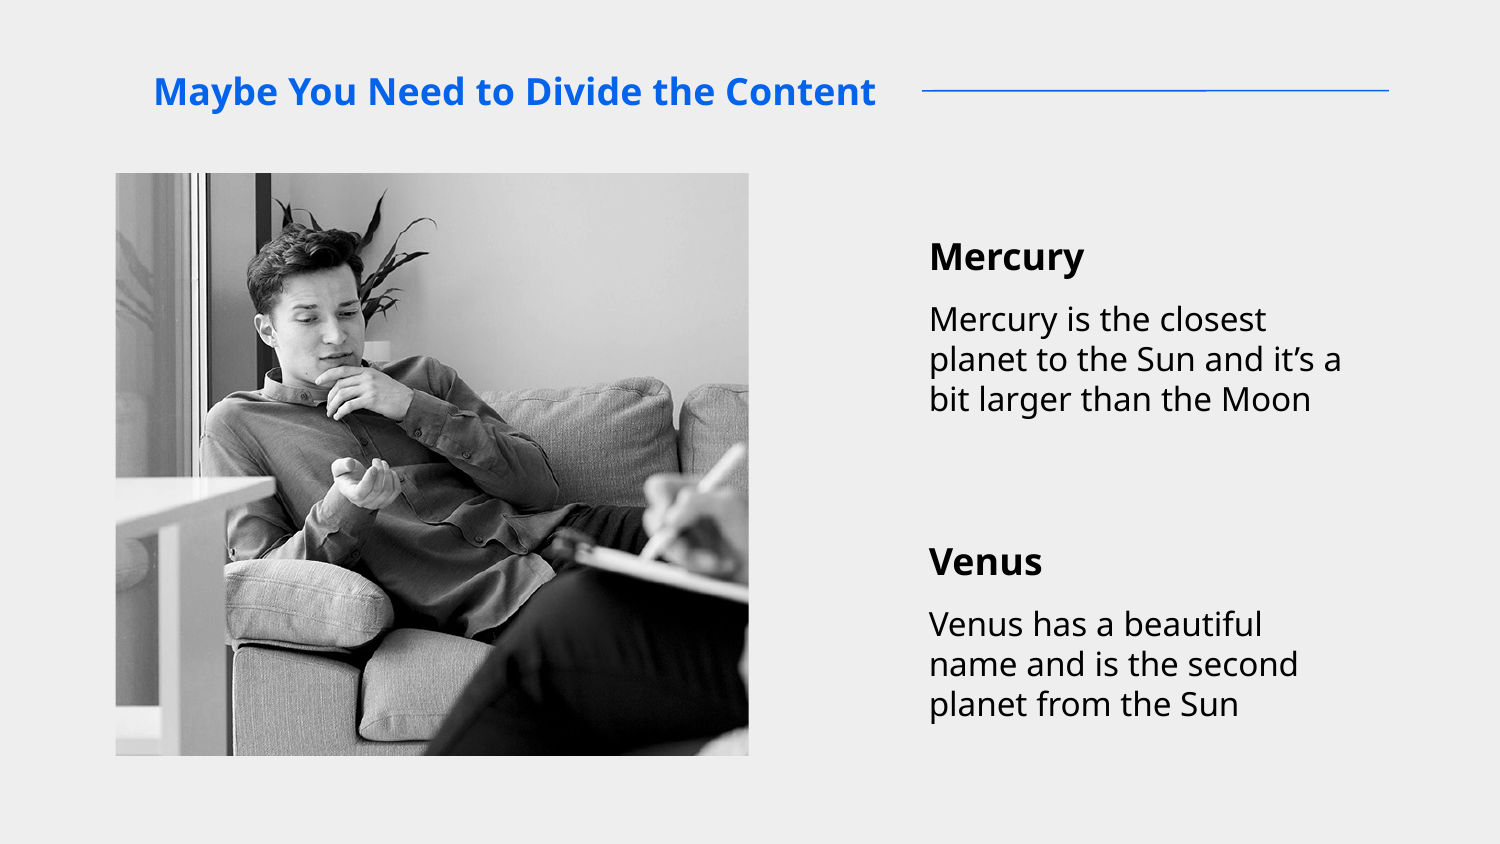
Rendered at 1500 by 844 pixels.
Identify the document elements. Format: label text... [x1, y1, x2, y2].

picture [115, 172, 749, 756]
subtitle Mercury [891, 212, 1383, 298]
subtitle Venus has a beautiful name and is the second planet from the Sun [891, 603, 1383, 741]
subtitle Venus [891, 518, 1383, 603]
title Maybe You Need to Divide the Content [115, 41, 922, 140]
subtitle Mercury is the closest planet to the Sun and it’s a bit larger than the Moon [891, 298, 1383, 435]
